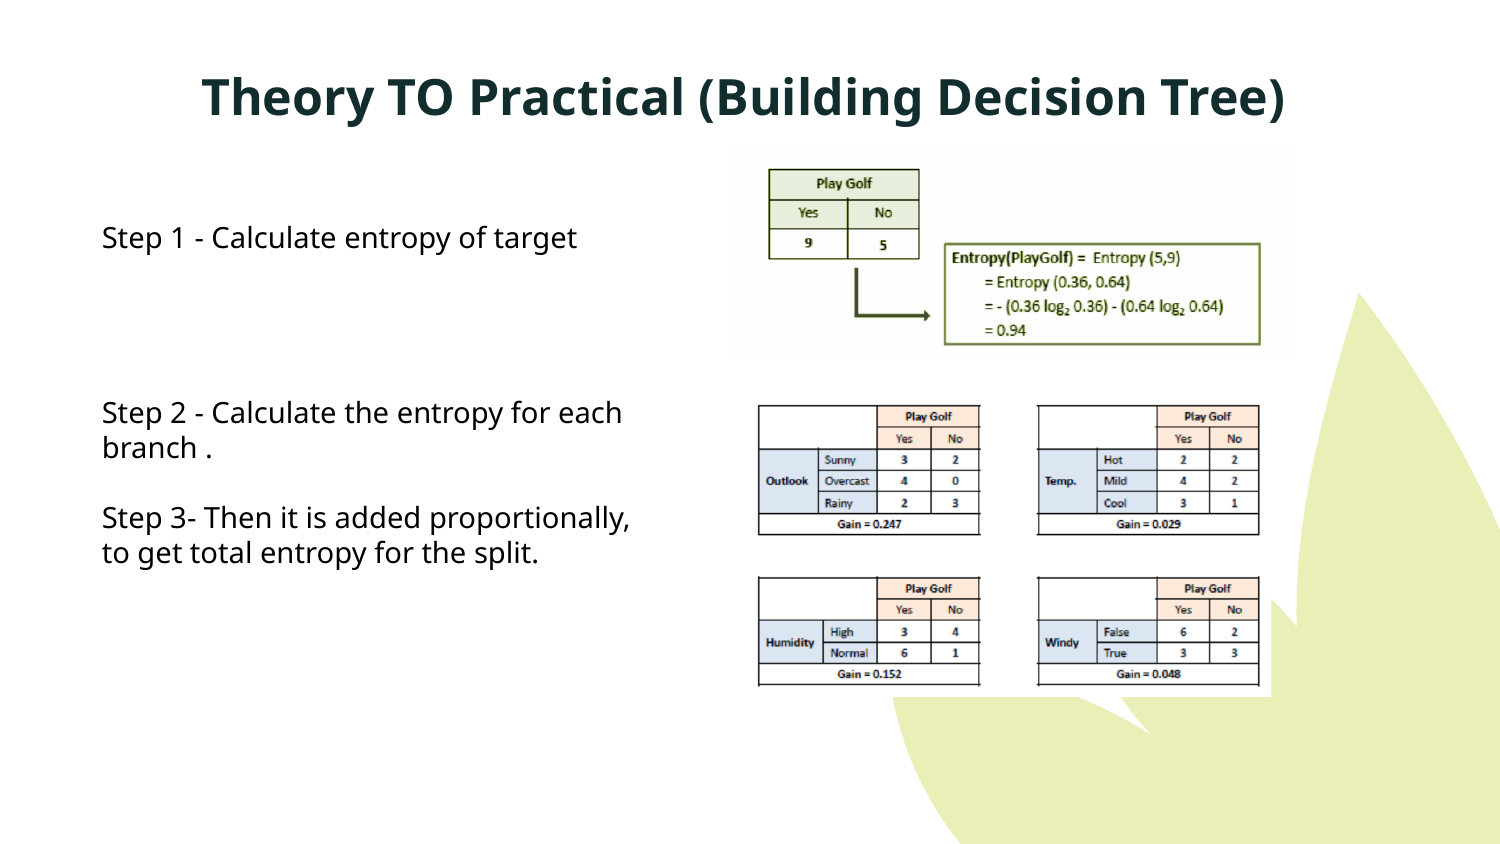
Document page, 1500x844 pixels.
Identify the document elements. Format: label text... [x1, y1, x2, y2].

text_box Step 1 - Calculate entropy of target Step 2 - Calculate the entropy for each branch . Step 3- Then it is added proportionally, to get total entropy for the split. [86, 204, 647, 654]
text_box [855, 240, 1500, 844]
picture [749, 390, 1272, 697]
picture [733, 144, 1293, 361]
title Theory TO Practical (Building Decision Tree) [29, 50, 1471, 145]
